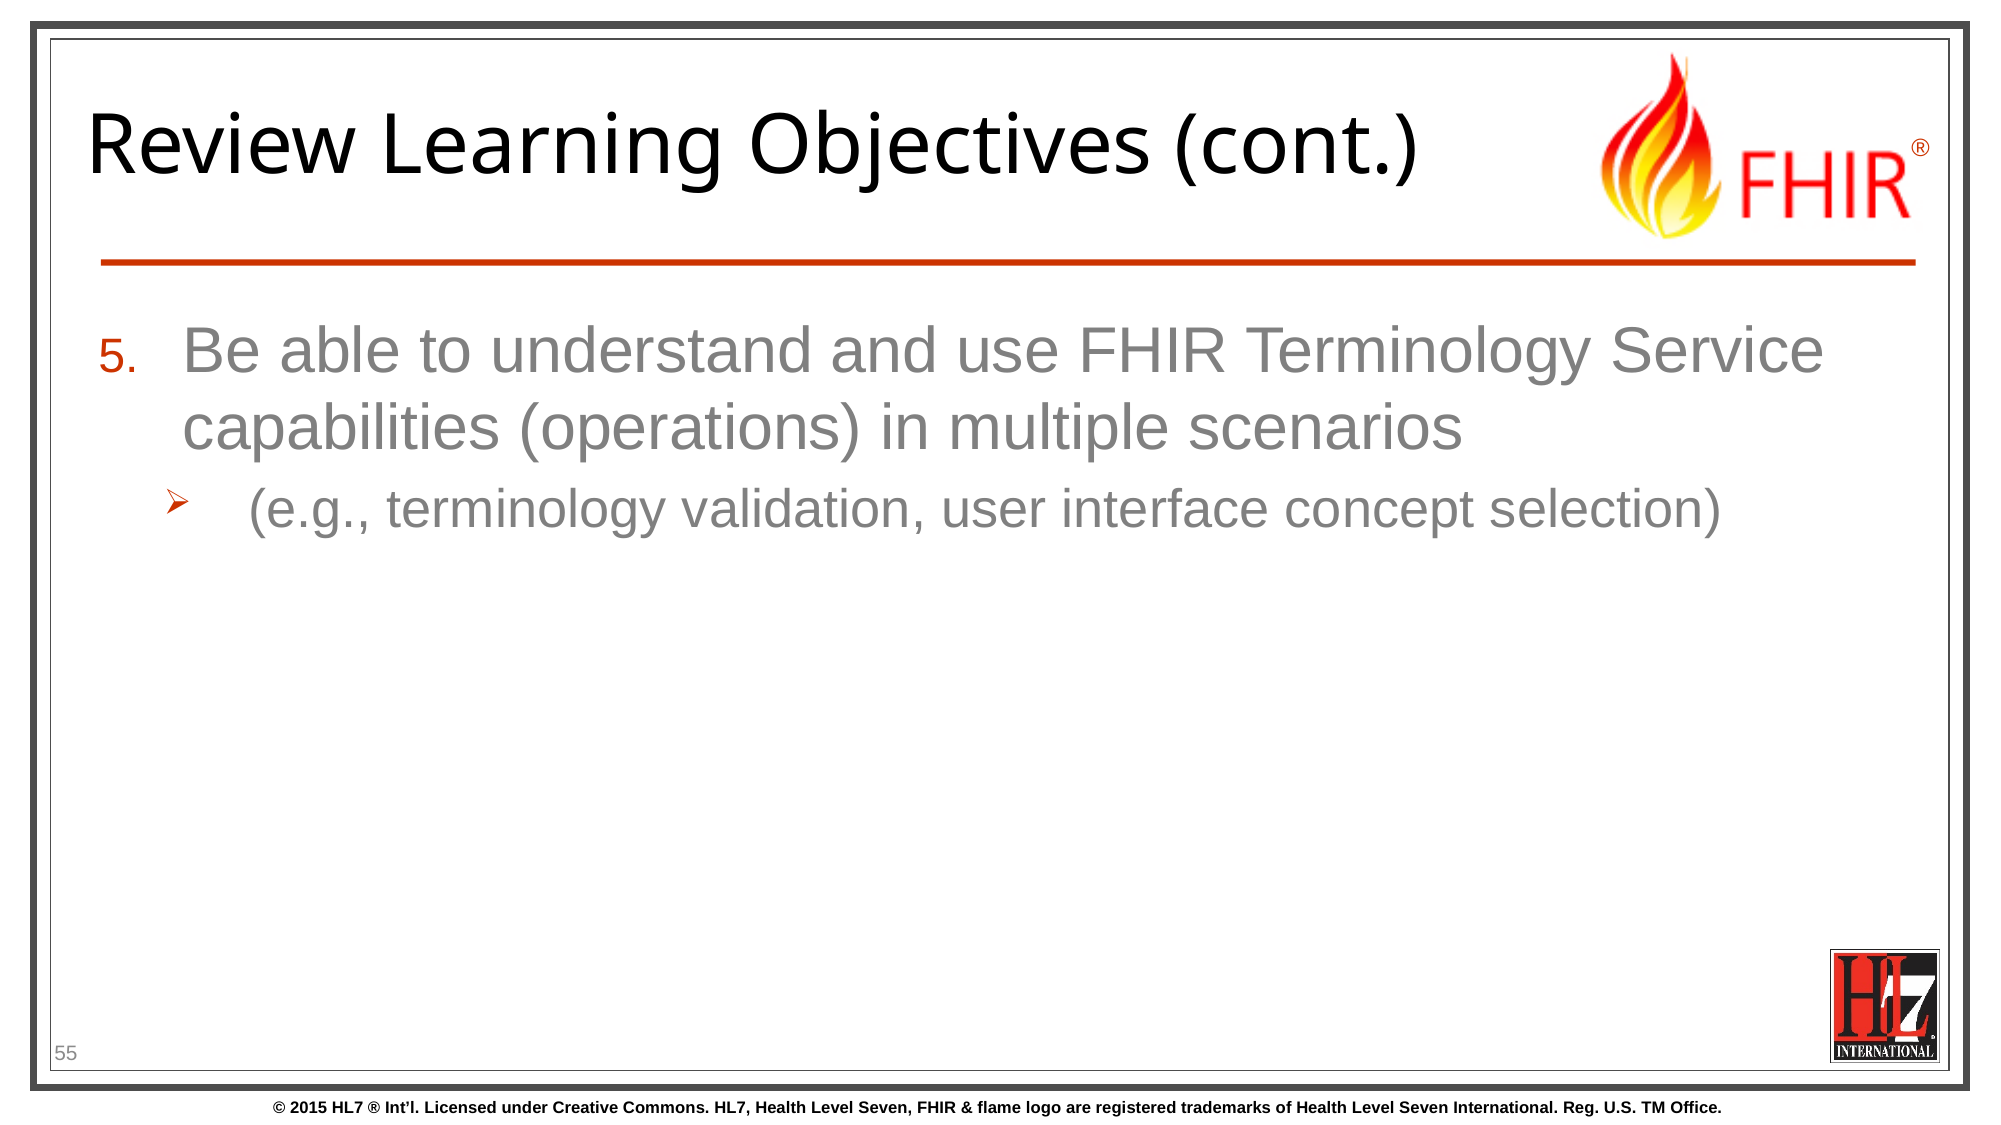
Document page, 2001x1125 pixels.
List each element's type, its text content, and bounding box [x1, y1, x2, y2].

picture [1588, 42, 1923, 249]
slide_number 55 [39, 1034, 197, 1071]
list Be able to understand and use FHIR Terminology Service capabilities (operations) in multiple scenarios (e.g., terminology validation, user interface concept selection) [83, 299, 1917, 1059]
title Review Learning Objectives (cont.) [70, 54, 1595, 244]
picture [1830, 949, 1940, 1063]
